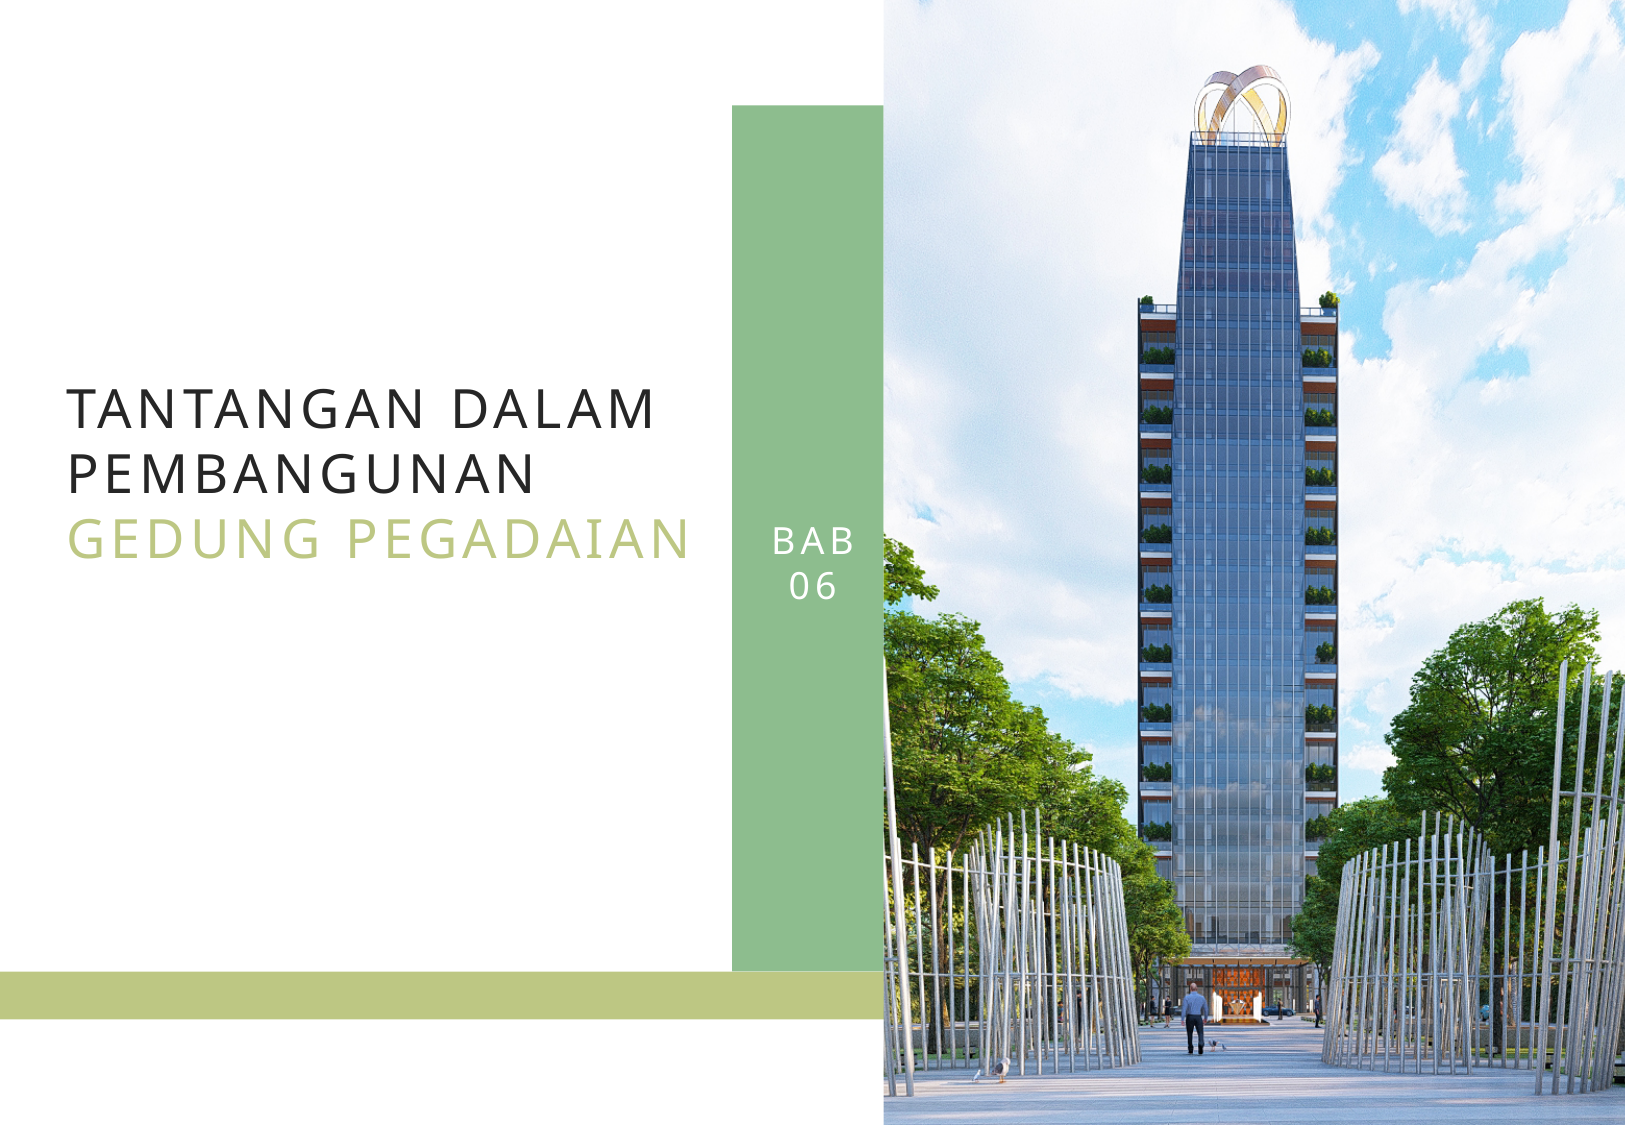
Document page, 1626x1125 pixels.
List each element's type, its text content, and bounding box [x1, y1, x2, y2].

text_box BAB 06 [412, 509, 883, 615]
text_box [731, 104, 883, 509]
picture [883, 0, 1625, 1125]
text_box TANTANGAN DALAM PEMBANGUNAN GEDUNG PEGADAIAN [51, 366, 732, 577]
text_box [731, 615, 883, 972]
text_box [0, 970, 883, 1021]
